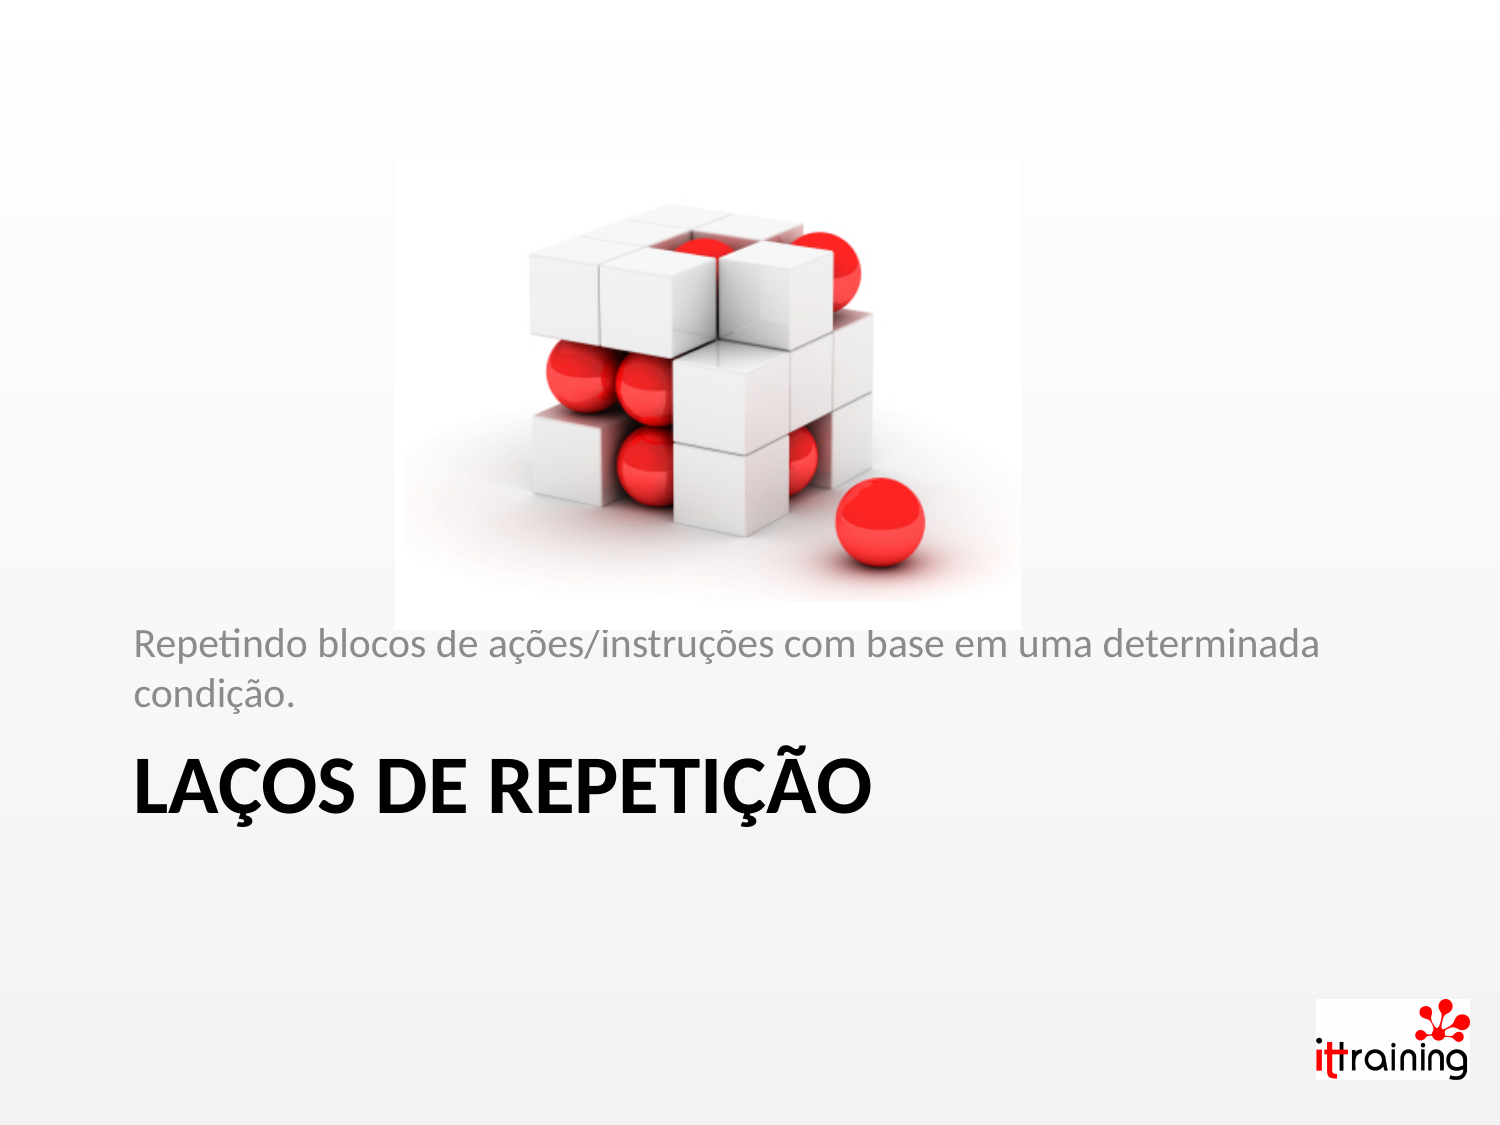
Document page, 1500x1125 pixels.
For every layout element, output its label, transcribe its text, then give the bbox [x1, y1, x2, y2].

picture [395, 160, 1021, 630]
picture [1316, 999, 1470, 1080]
list Repetindo blocos de ações/instruções com base em uma determinada condição. [118, 476, 1394, 723]
title Laços de repetição [118, 723, 1394, 947]
